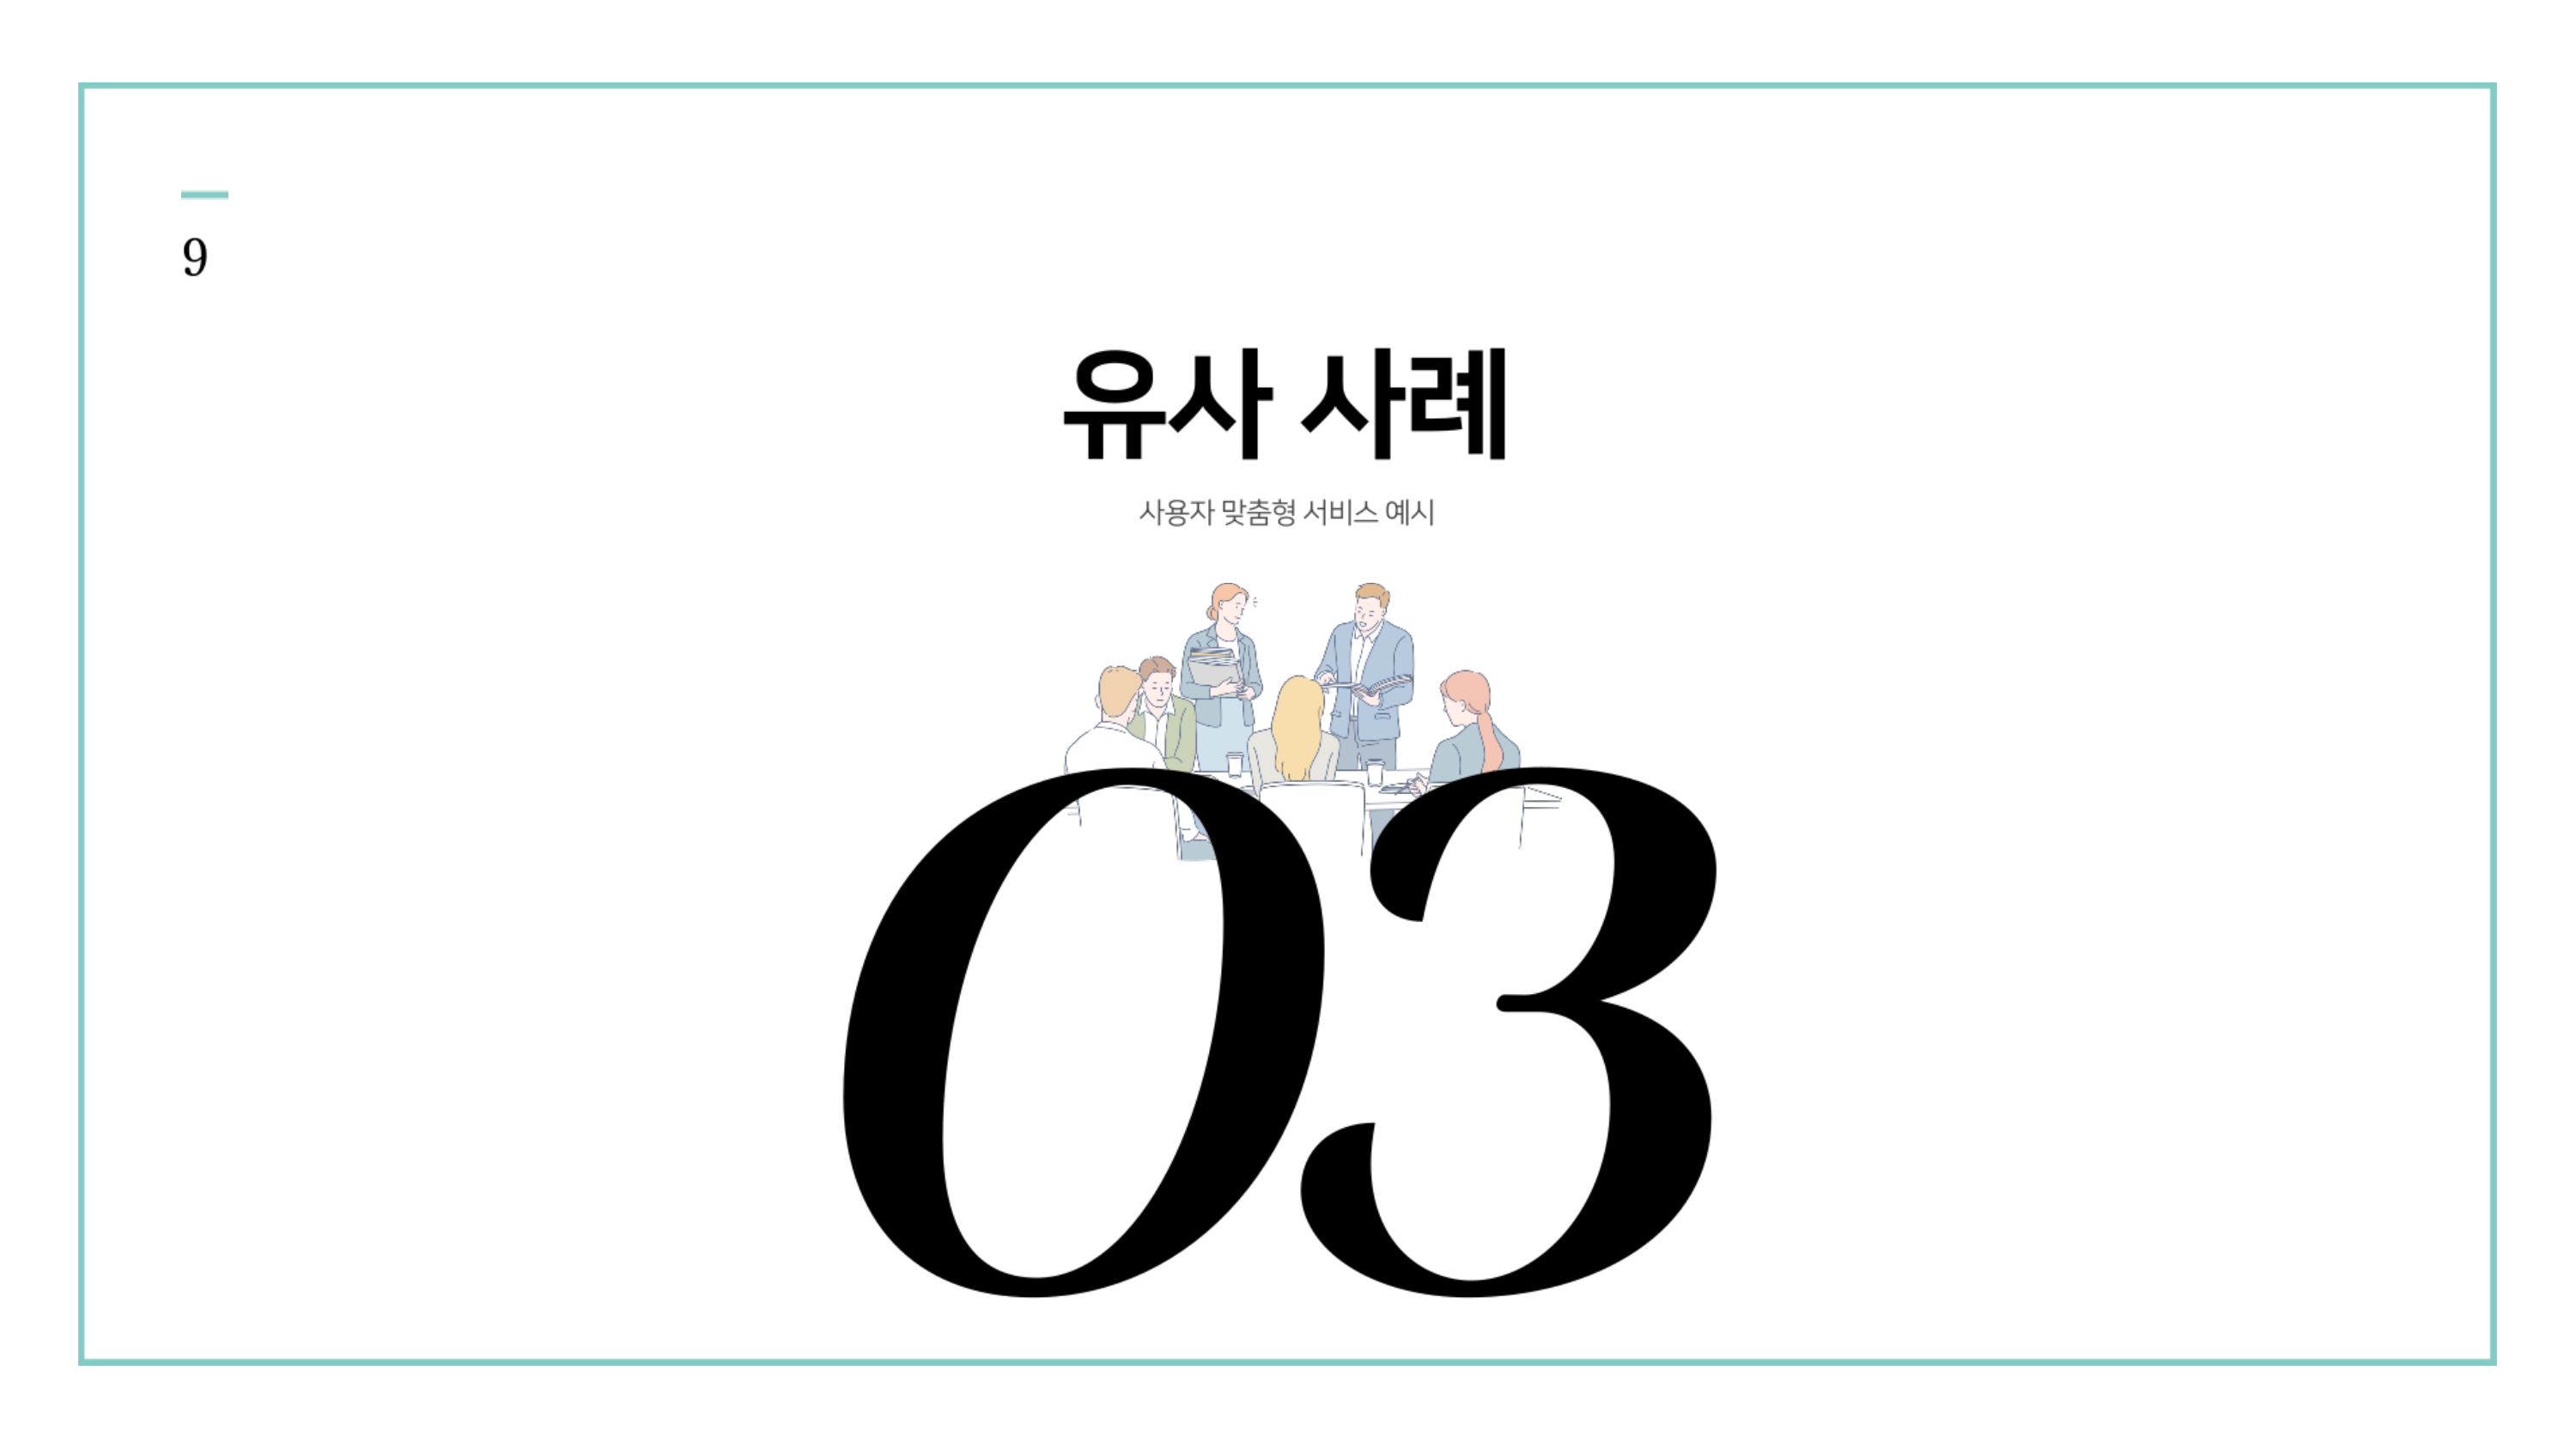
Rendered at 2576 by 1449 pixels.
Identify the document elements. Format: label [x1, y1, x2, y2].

text_box [78, 82, 2497, 1366]
text_box [180, 182, 228, 209]
picture [173, 214, 233, 305]
picture [555, 306, 2021, 1449]
